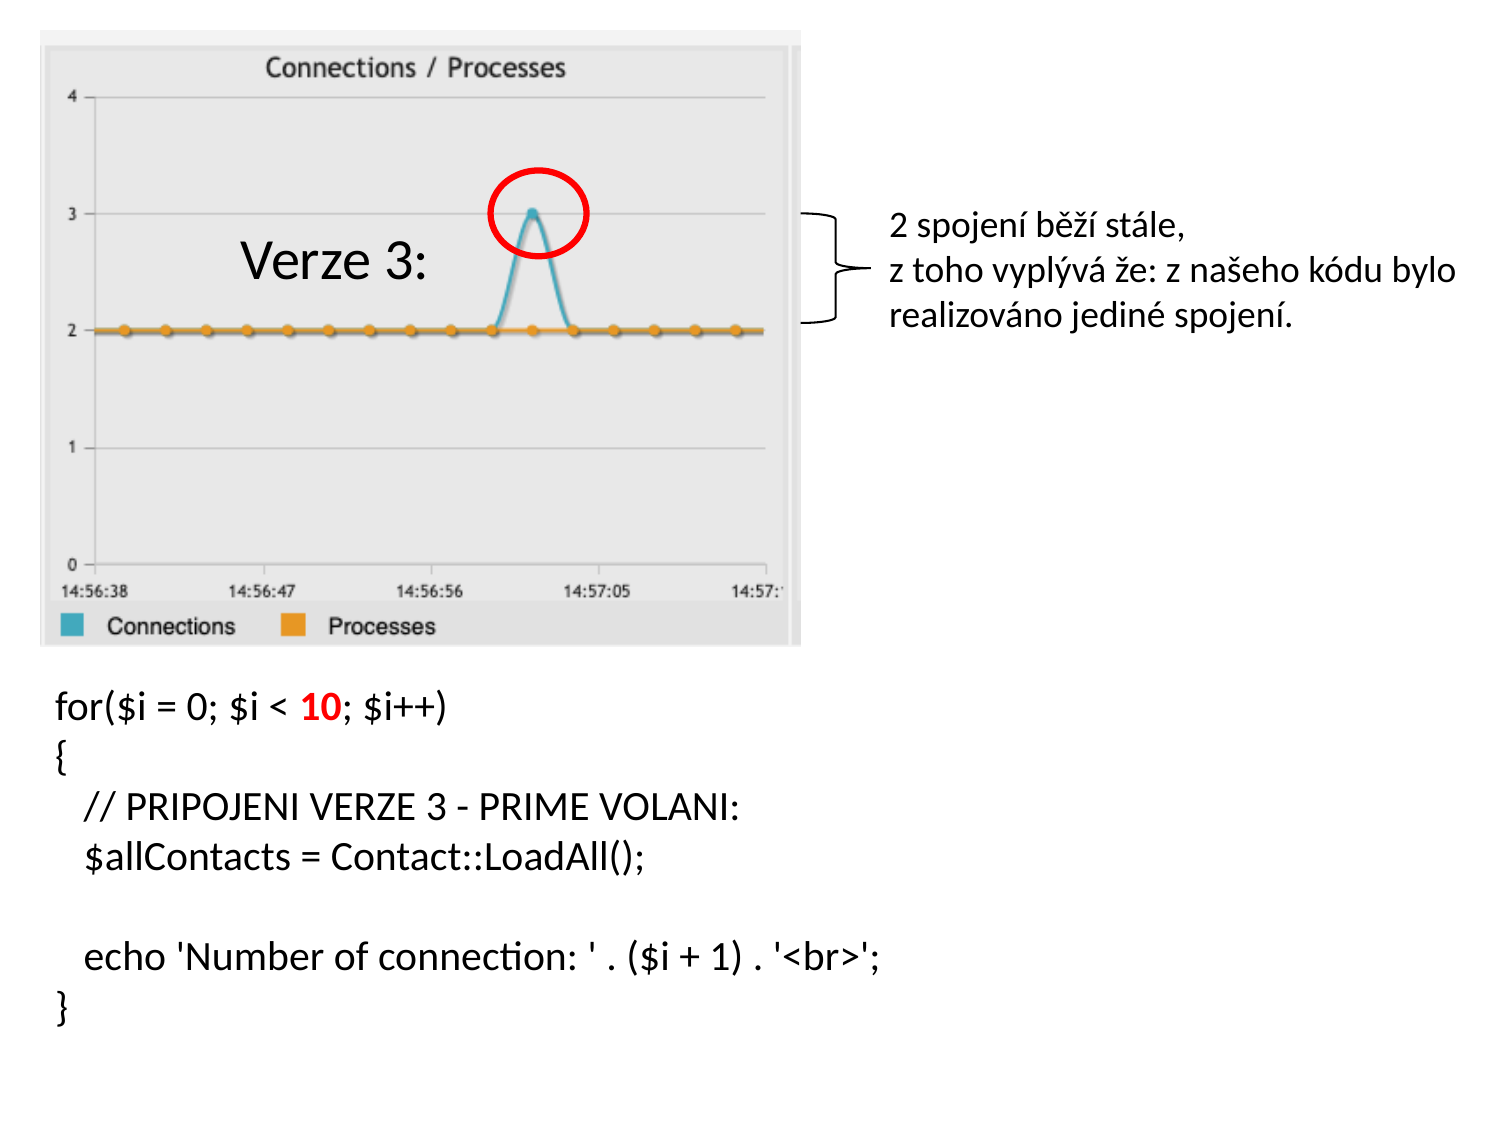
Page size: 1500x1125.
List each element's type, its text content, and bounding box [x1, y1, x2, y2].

picture [40, 30, 801, 647]
text_box [801, 212, 871, 324]
text_box 2 spojení běží stále, z toho vyplývá že: z našeho kódu bylo realizováno jediné spojení. [874, 192, 1481, 343]
text_box for($i = 0; $i < 10; $i++) { // PRIPOJENI VERZE 3 - PRIME VOLANI: $allContacts = Contact::LoadAll(); echo 'Number of connection: ' . ($i + 1) . '<br>'; } [40, 671, 914, 1037]
